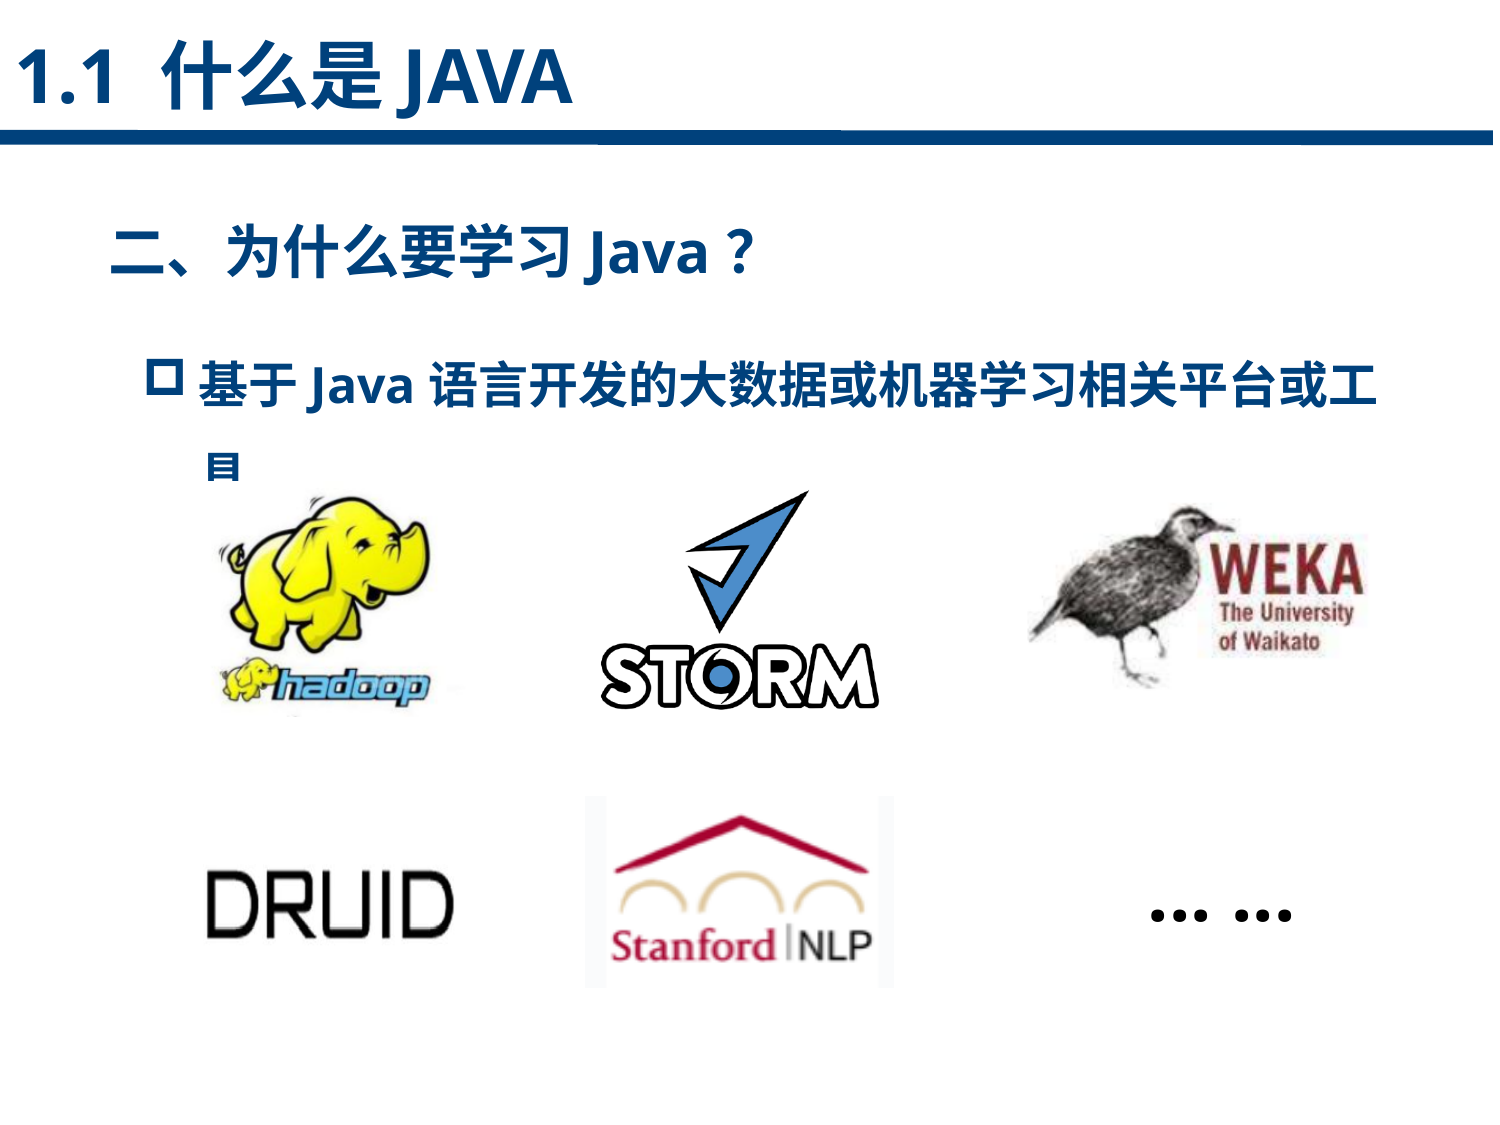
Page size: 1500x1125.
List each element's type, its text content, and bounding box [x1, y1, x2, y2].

picture [194, 826, 467, 969]
picture [585, 481, 895, 718]
text_box 基于Java语言开发的大数据或机器学习相关平台或工具 [127, 316, 1438, 511]
text_box 1.1 什么是JAVA [0, 21, 589, 127]
text_box 二、为什么要学习Java？ [5, 172, 1317, 293]
text_box ... ... [1072, 839, 1372, 944]
picture [194, 481, 467, 718]
picture [585, 796, 895, 988]
picture [1012, 488, 1393, 708]
